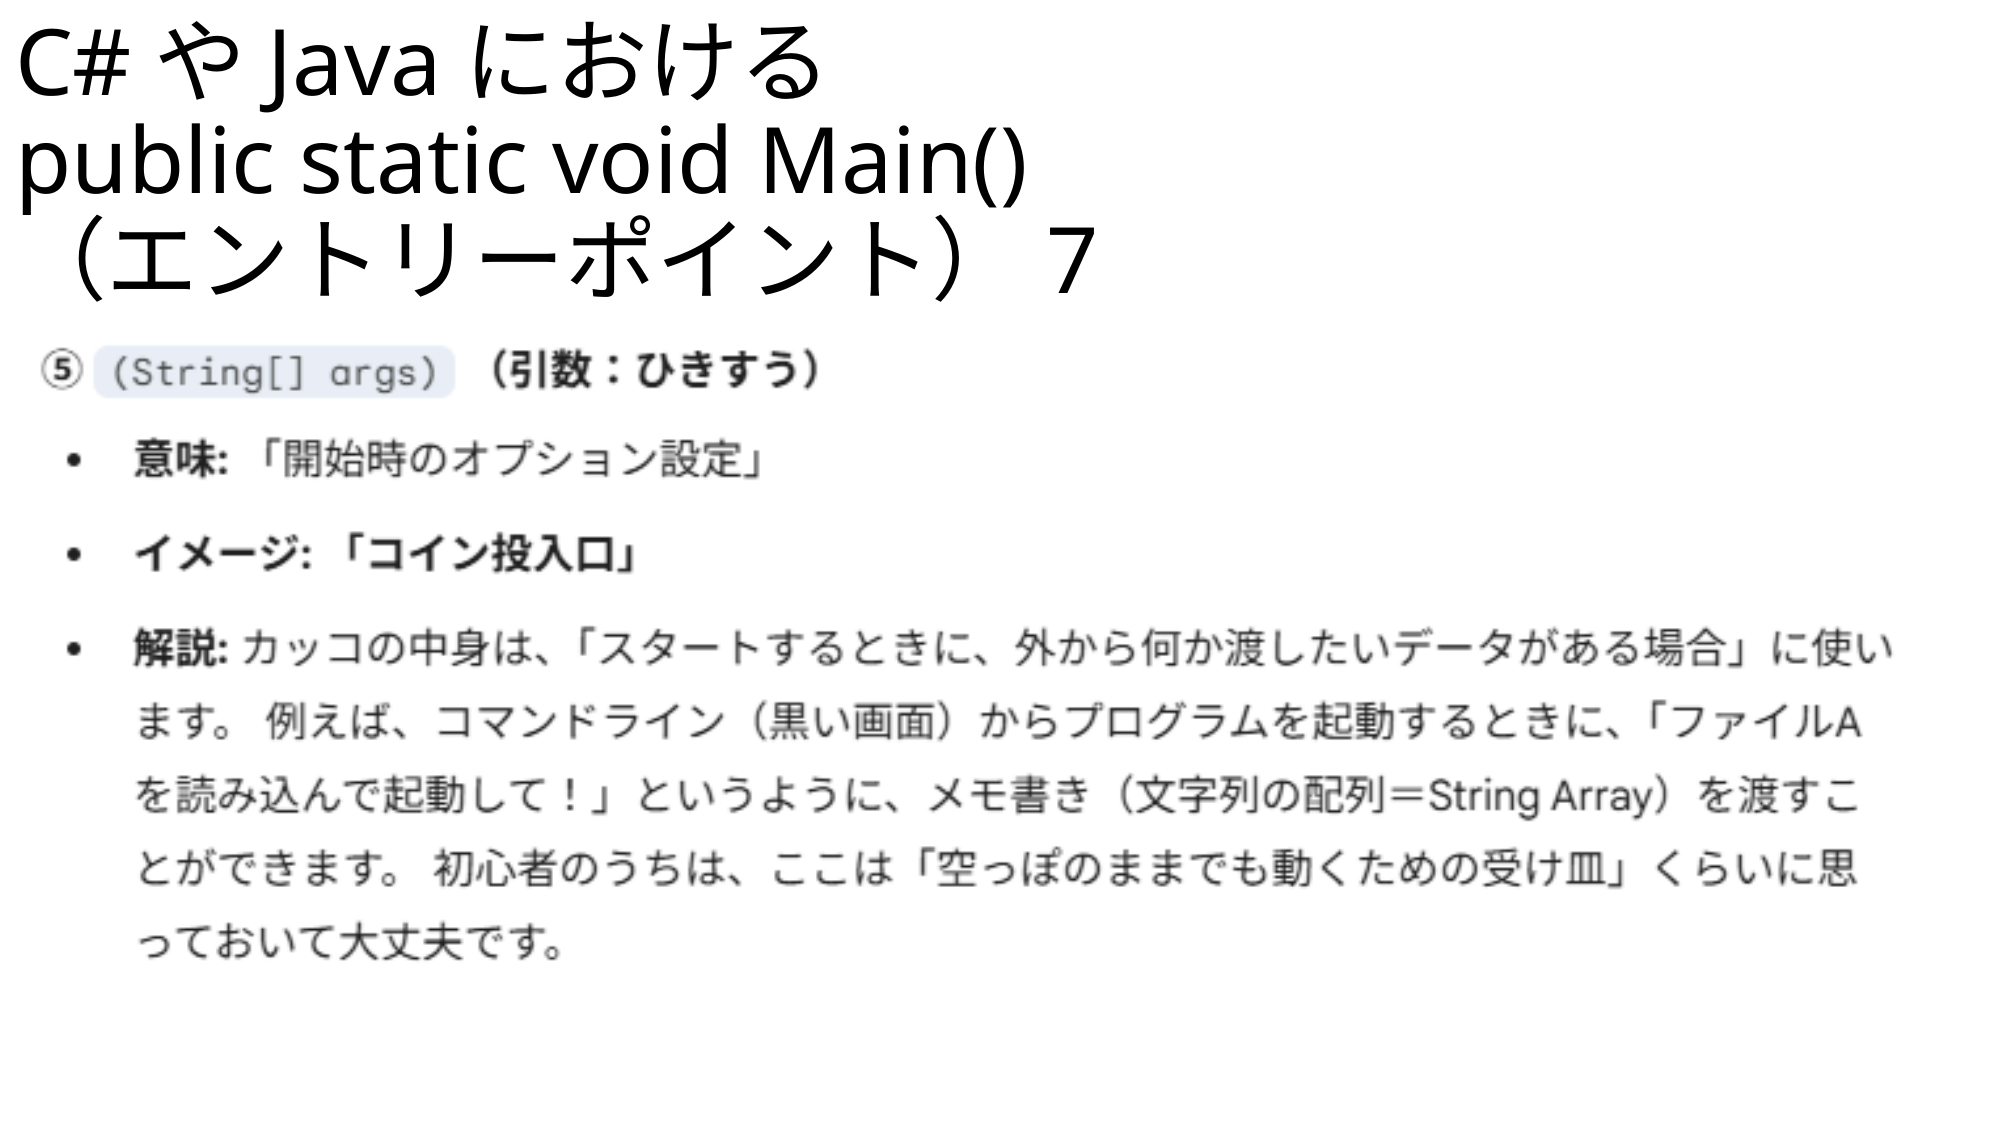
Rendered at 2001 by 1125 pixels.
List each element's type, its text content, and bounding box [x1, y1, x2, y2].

title C#やJavaにおける public static void Main() （エントリーポイント）7 [0, 0, 1725, 329]
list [20, 328, 1926, 992]
